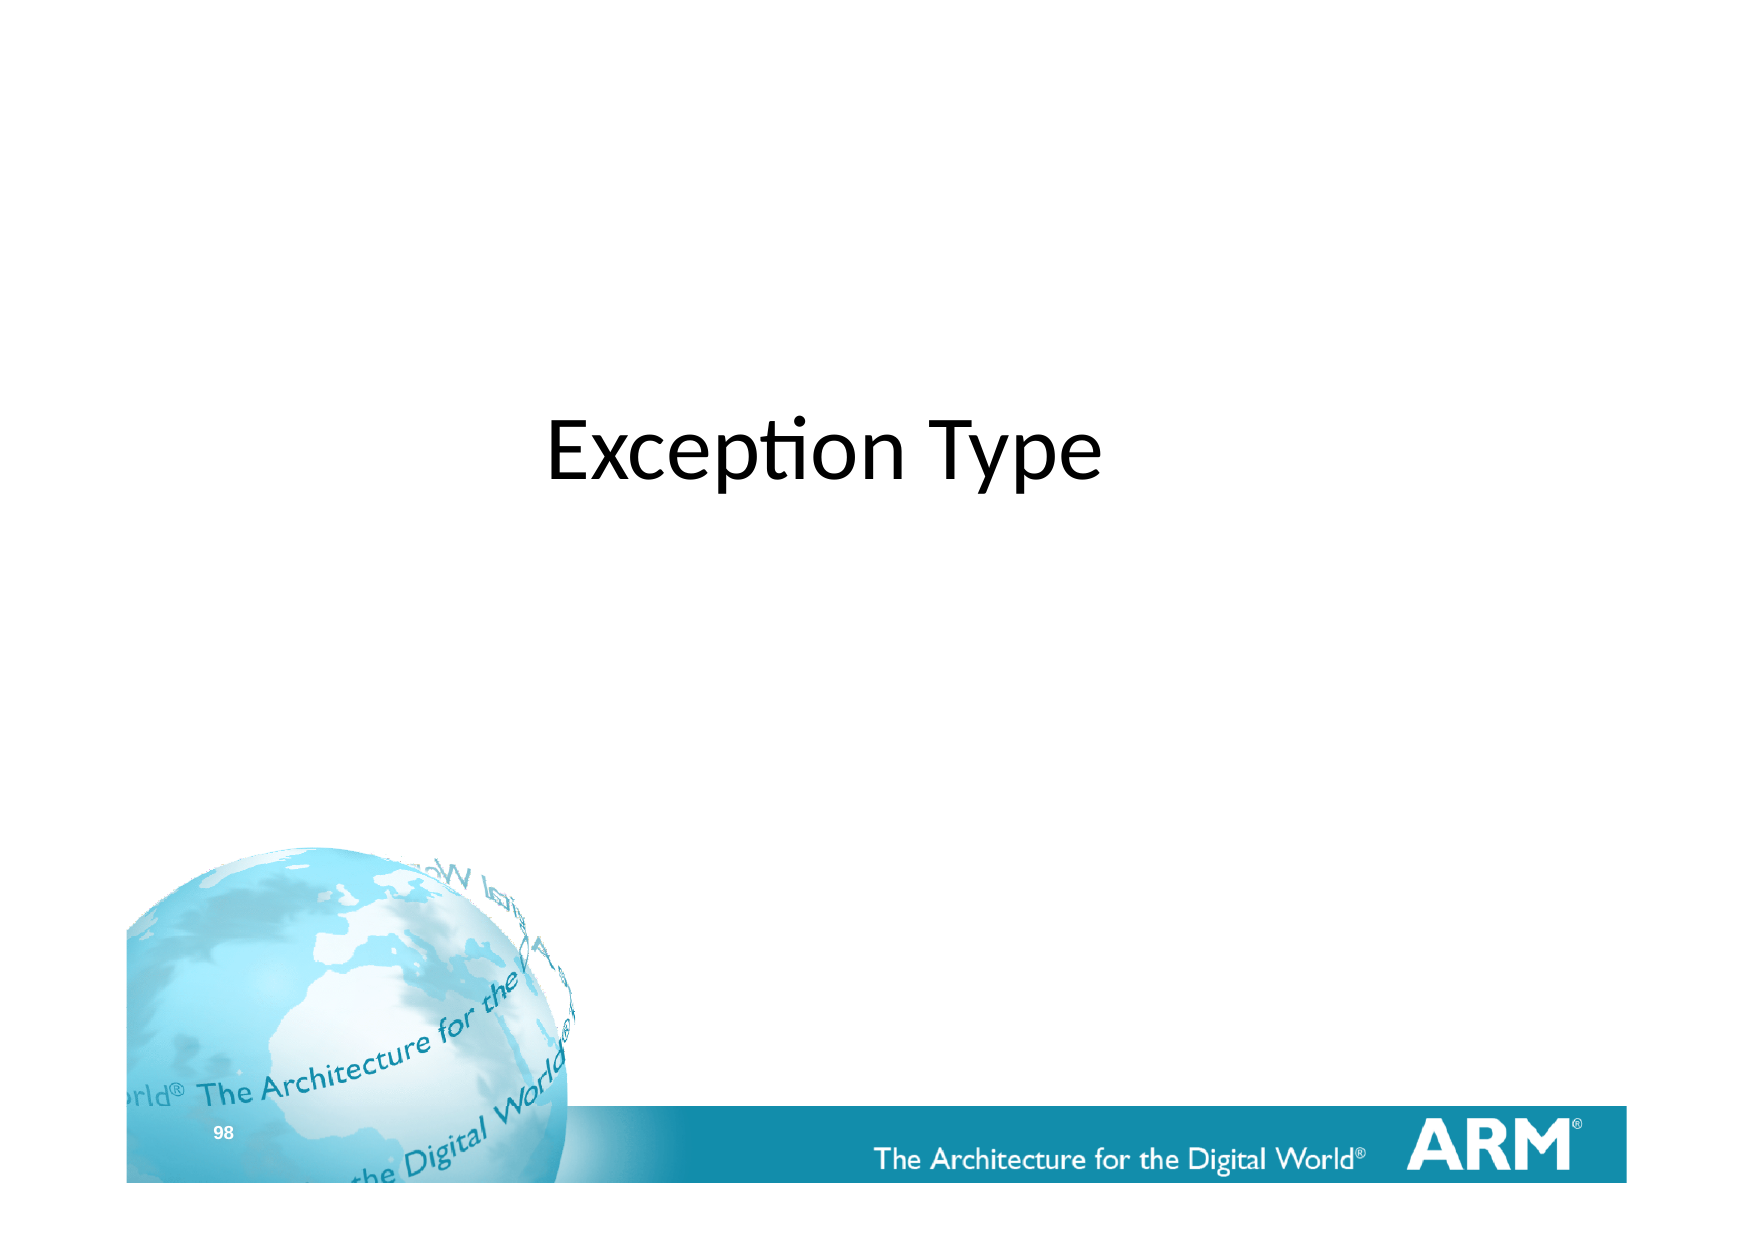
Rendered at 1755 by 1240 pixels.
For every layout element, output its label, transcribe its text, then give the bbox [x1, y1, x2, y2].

slide_number 98 [198, 1120, 287, 1176]
title Exception Type [545, 400, 1209, 610]
picture [126, 847, 1627, 1183]
